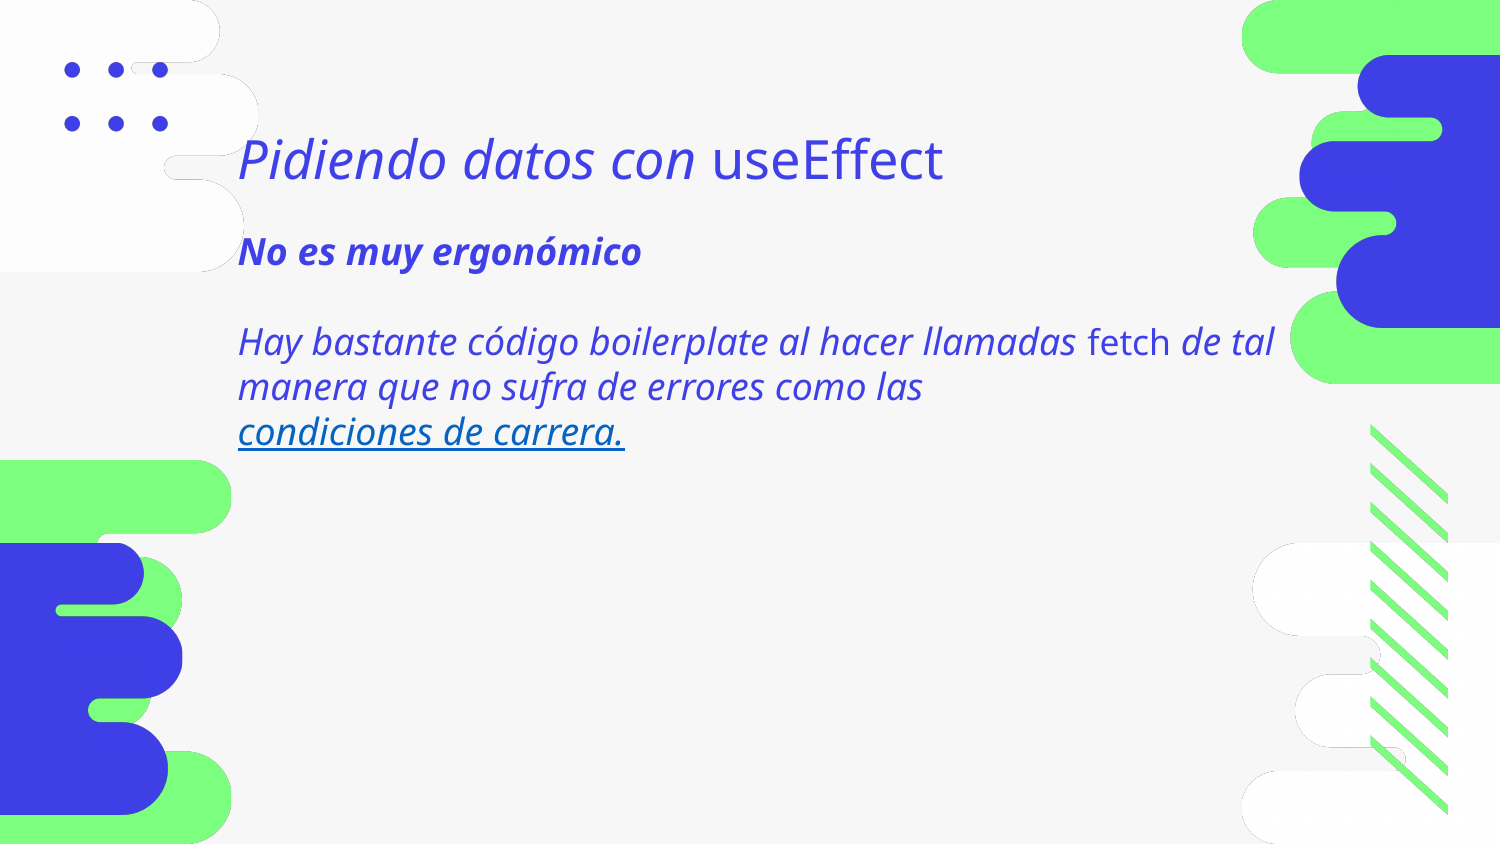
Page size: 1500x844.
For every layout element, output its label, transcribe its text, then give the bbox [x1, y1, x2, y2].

text_box Pidiendo datos con useEffect [226, 119, 1274, 196]
picture [1241, 425, 1500, 844]
picture [0, 460, 232, 844]
text_box No es muy ergonómico Hay bastante código boilerplate al hacer llamadas fetch de tal manera que no sufra de errores como las condiciones de carrera. [226, 222, 1318, 465]
picture [1241, 0, 1500, 384]
picture [0, 0, 259, 272]
